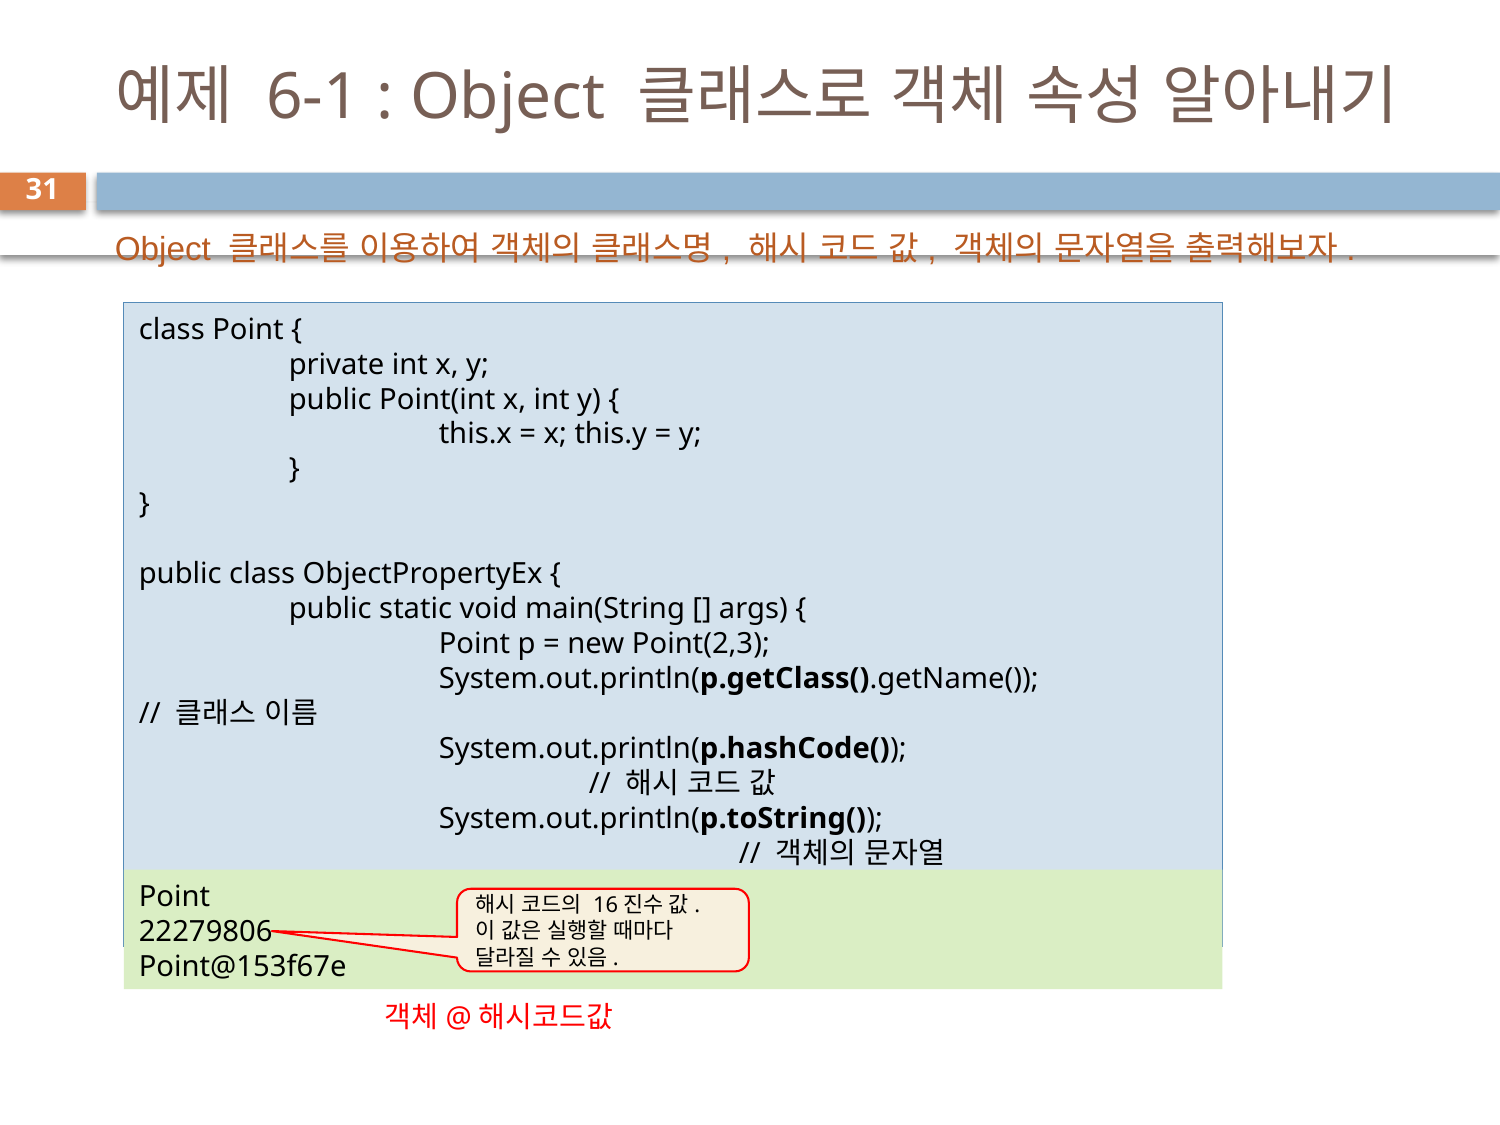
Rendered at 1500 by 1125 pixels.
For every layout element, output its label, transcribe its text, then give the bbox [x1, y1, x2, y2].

text_box 객체@해시코드값 [369, 990, 629, 1041]
title 예제 6-1 : Object 클래스로 객체 속성 알아내기 [100, 37, 1438, 149]
text_box Object 클래스를 이용하여 객체의 클래스명, 해시 코드 값, 객체의 문자열을 출력해보자. [100, 219, 1438, 275]
text_box class Point { private int x, y; public Point(int x, int y) { this.x = x; this.y = y; } } public class ObjectPropertyEx { public static void main(String [] args) { Point p = new Point(2,3); System.out.println(p.getClass().getName()); // 클래스 이름 System.out.println(p.hashCode()); // 해시 코드 값 System.out.println(p.toString()); // 객체의 문자열 } } [123, 302, 1223, 869]
text_box Point 22279806 Point@153f67e [123, 869, 1223, 990]
slide_number 31 [0, 170, 87, 211]
text_box 해시 코드의 16진수 값. 이 값은 실행할 때마다 달라질 수 있음. [270, 887, 751, 974]
